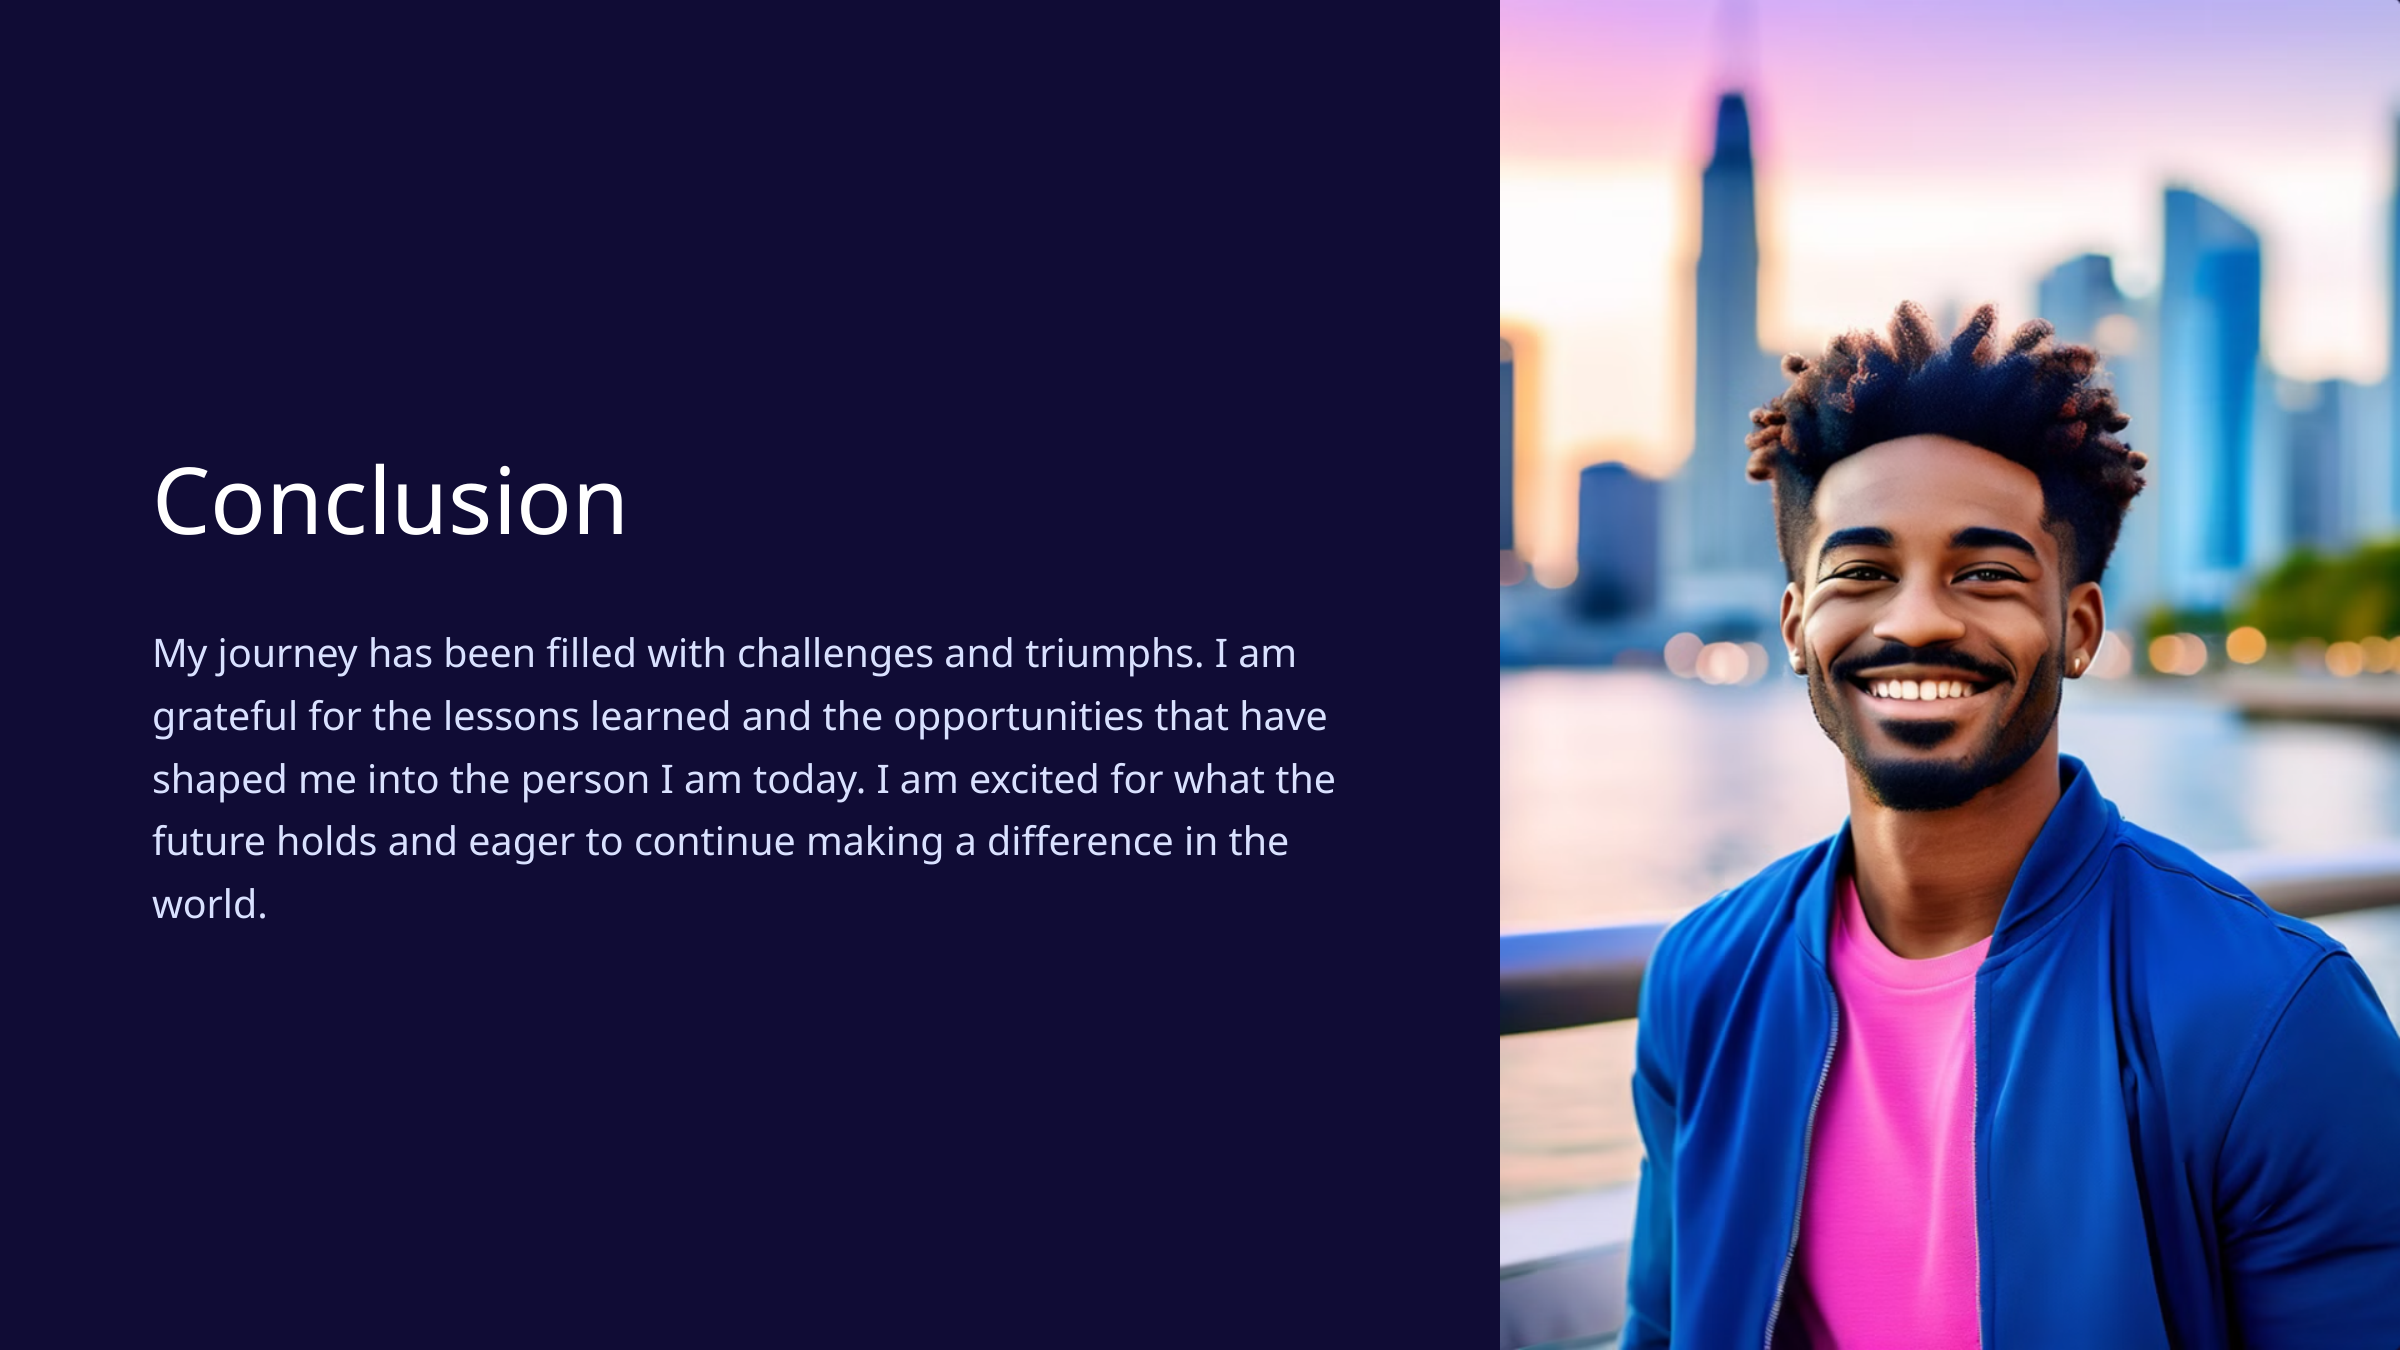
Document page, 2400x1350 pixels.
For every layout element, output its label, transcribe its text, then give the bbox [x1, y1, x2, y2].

text_box [0, 0, 1499, 1350]
text_box My journey has been filled with challenges and triumphs. I am grateful for the lessons learned and the opportunities that have shaped me into the person I am today. I am excited for what the future holds and eager to continue making a difference in the world. [137, 605, 1363, 920]
text_box Conclusion [137, 430, 1062, 547]
picture [1499, 0, 2400, 1350]
